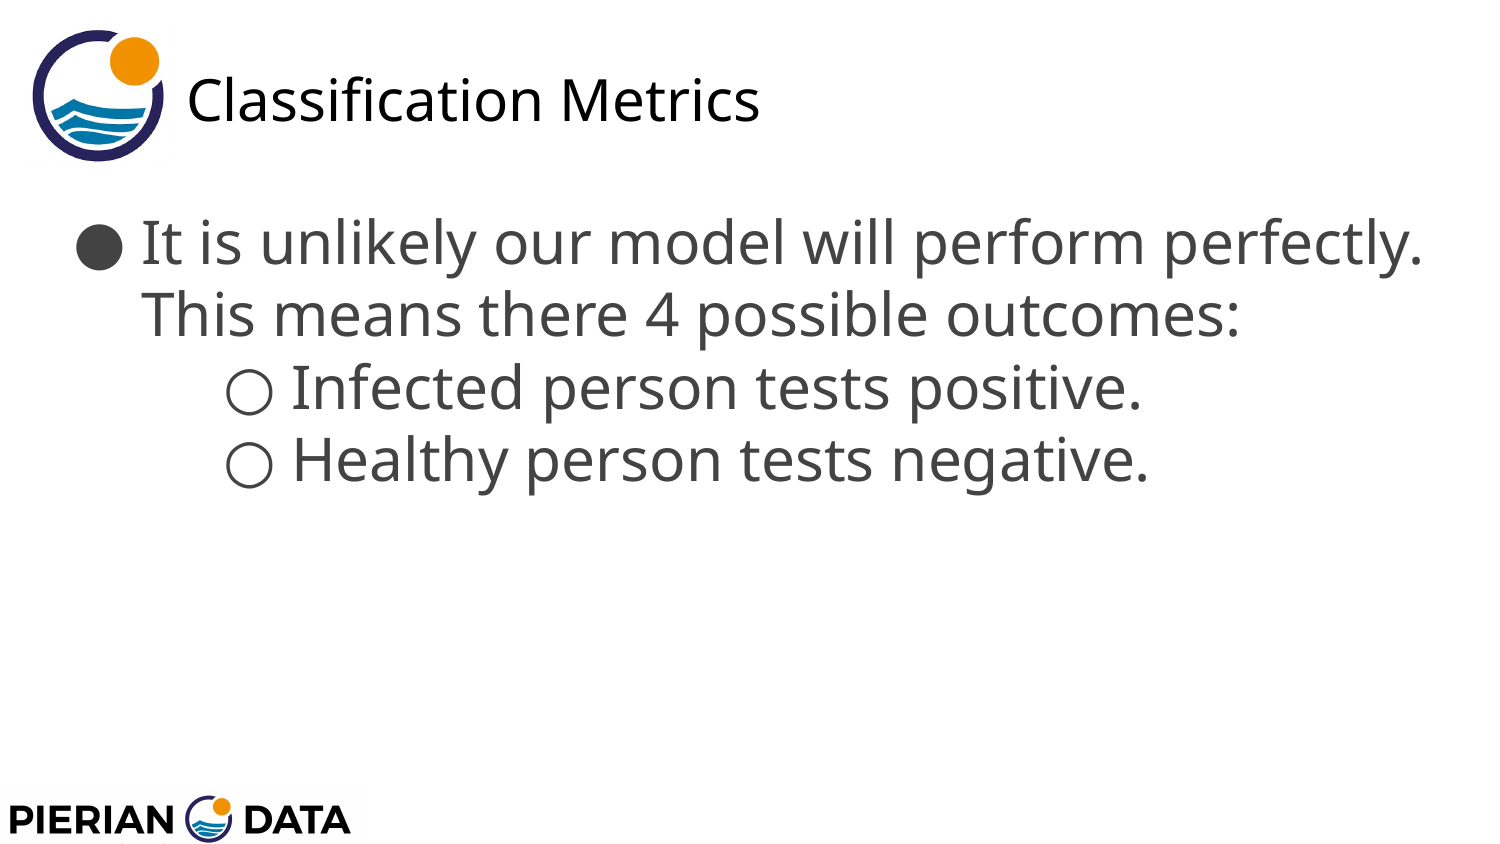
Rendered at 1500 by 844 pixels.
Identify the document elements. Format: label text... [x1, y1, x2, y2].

picture [0, 787, 368, 844]
title Classification Metrics [176, 48, 1449, 143]
picture [24, 24, 172, 167]
list It is unlikely our model will perform perfectly. This means there 4 possible outcomes: Infected person tests positive. Healthy person tests negative. [51, 189, 1476, 750]
